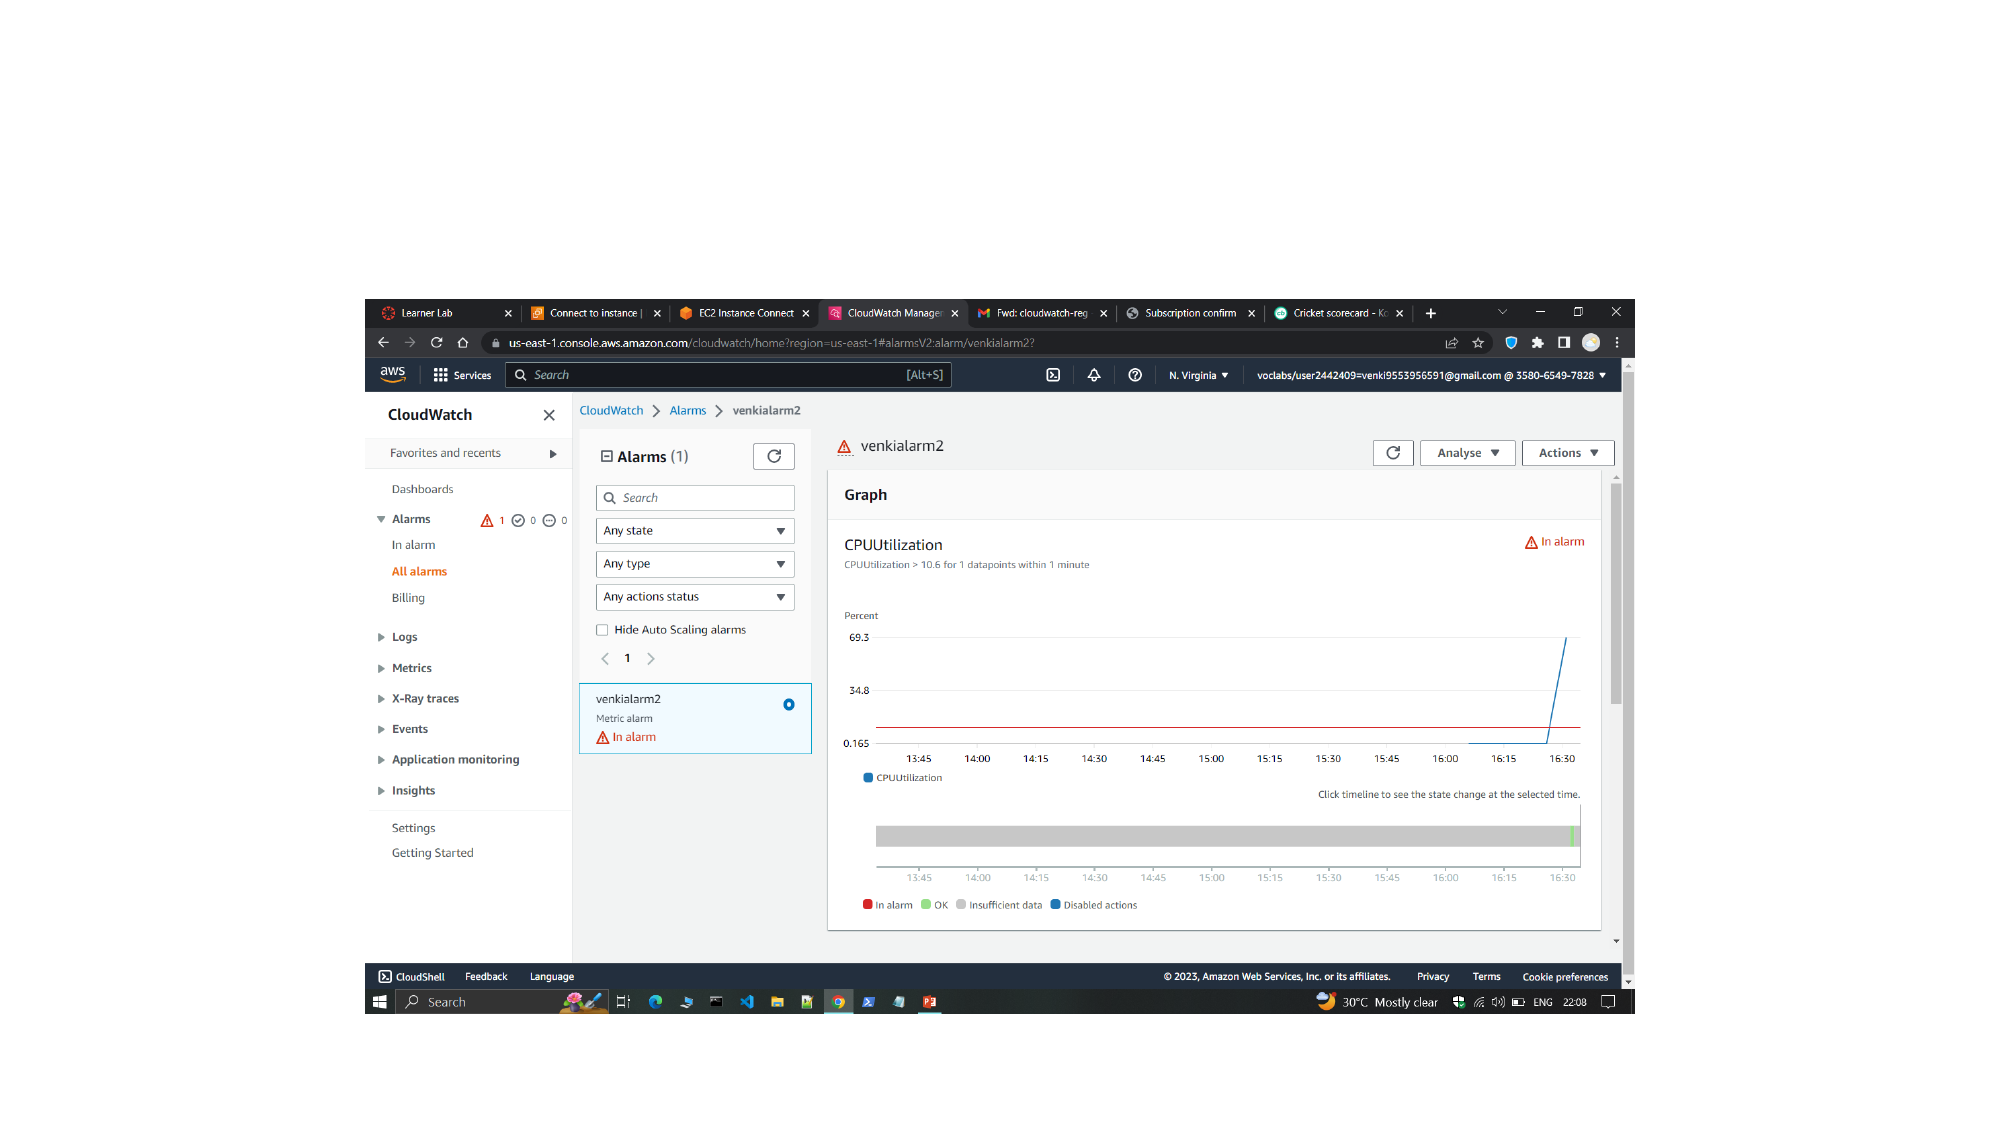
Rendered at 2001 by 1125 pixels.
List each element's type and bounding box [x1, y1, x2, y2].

list [365, 299, 1635, 1014]
